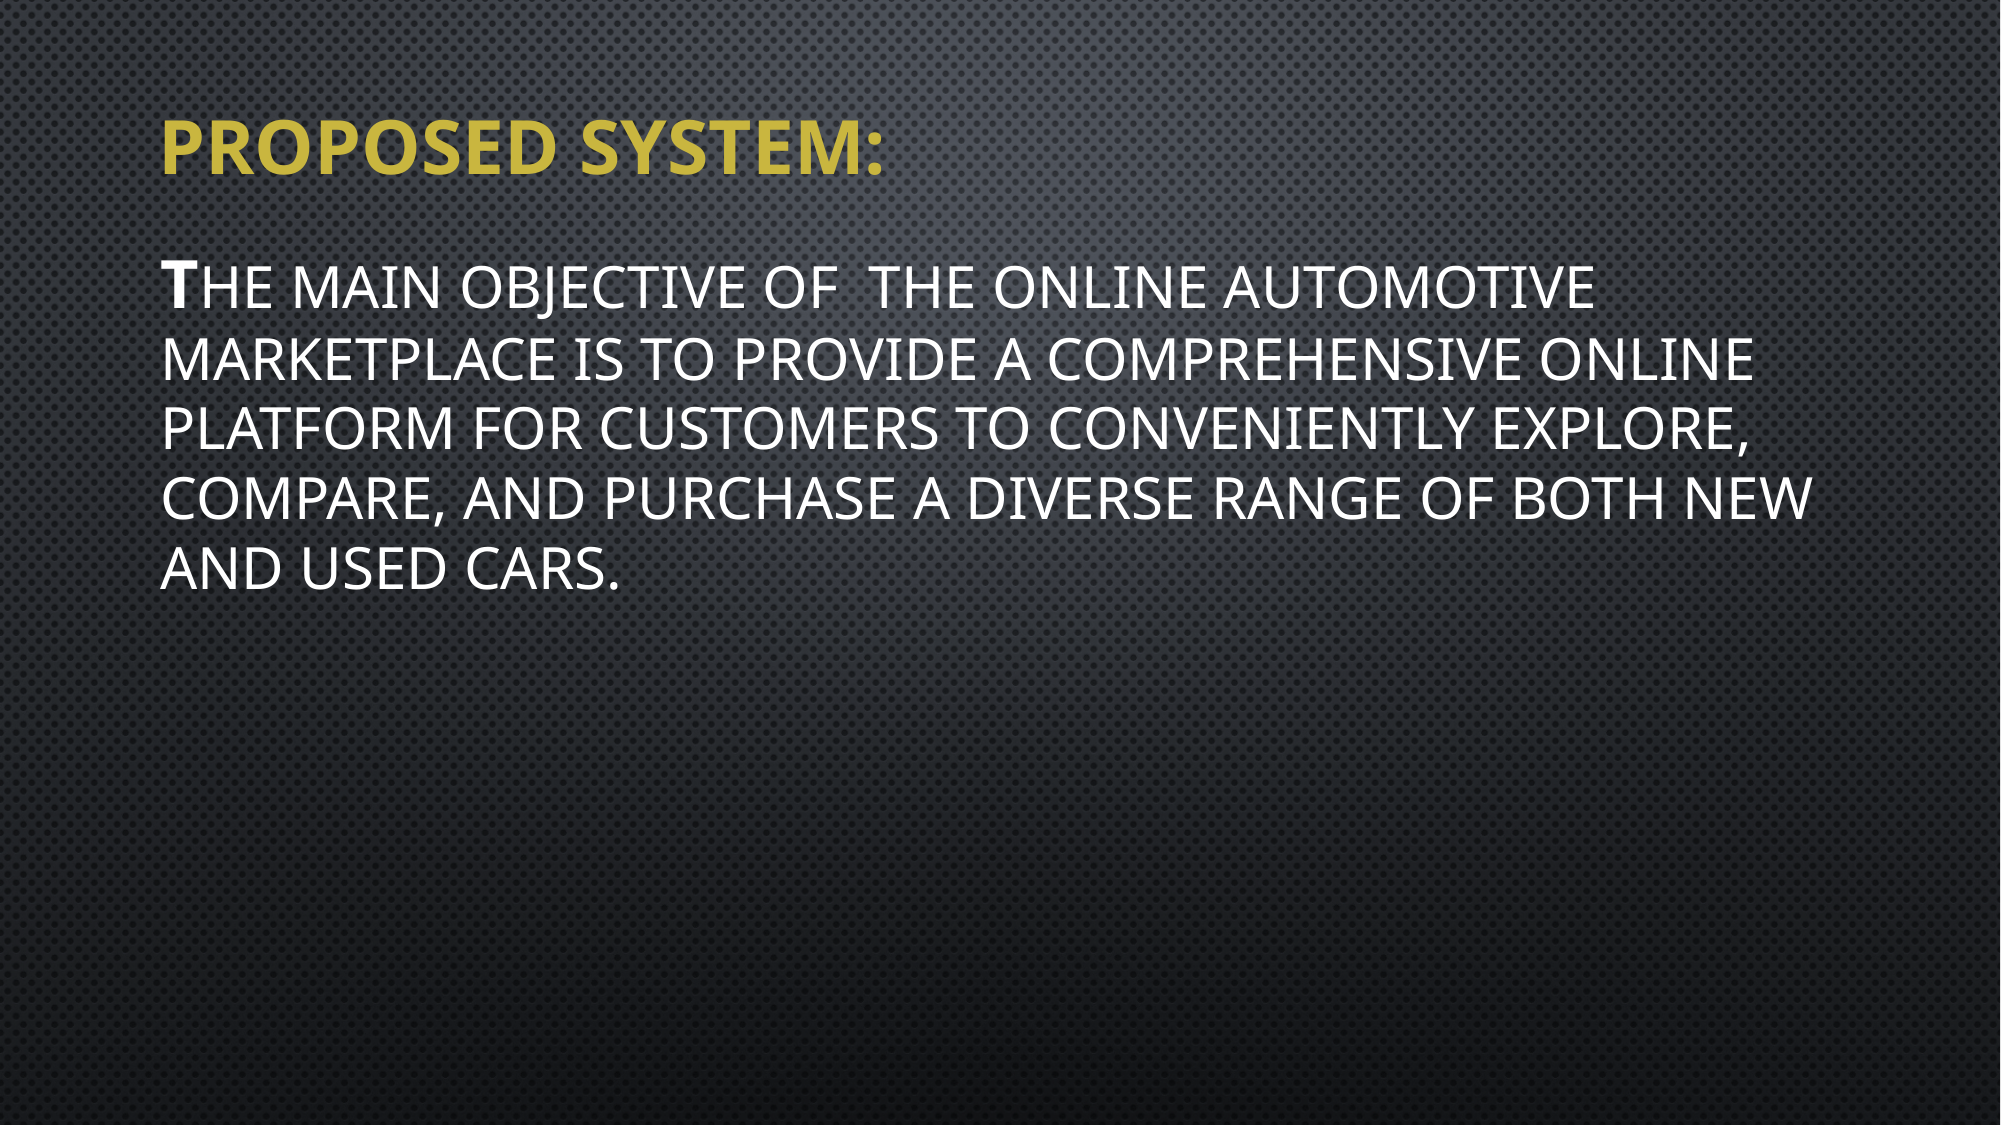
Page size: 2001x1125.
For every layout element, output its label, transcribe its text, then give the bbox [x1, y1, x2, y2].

list The main objective of the online automotive marketplace is to provide a comprehensive online platform for customers to conveniently explore, compare, and purchase a diverse range of both new and used cars. [145, 228, 1933, 614]
title PROPOSED SYSTEM: [143, 63, 1769, 225]
